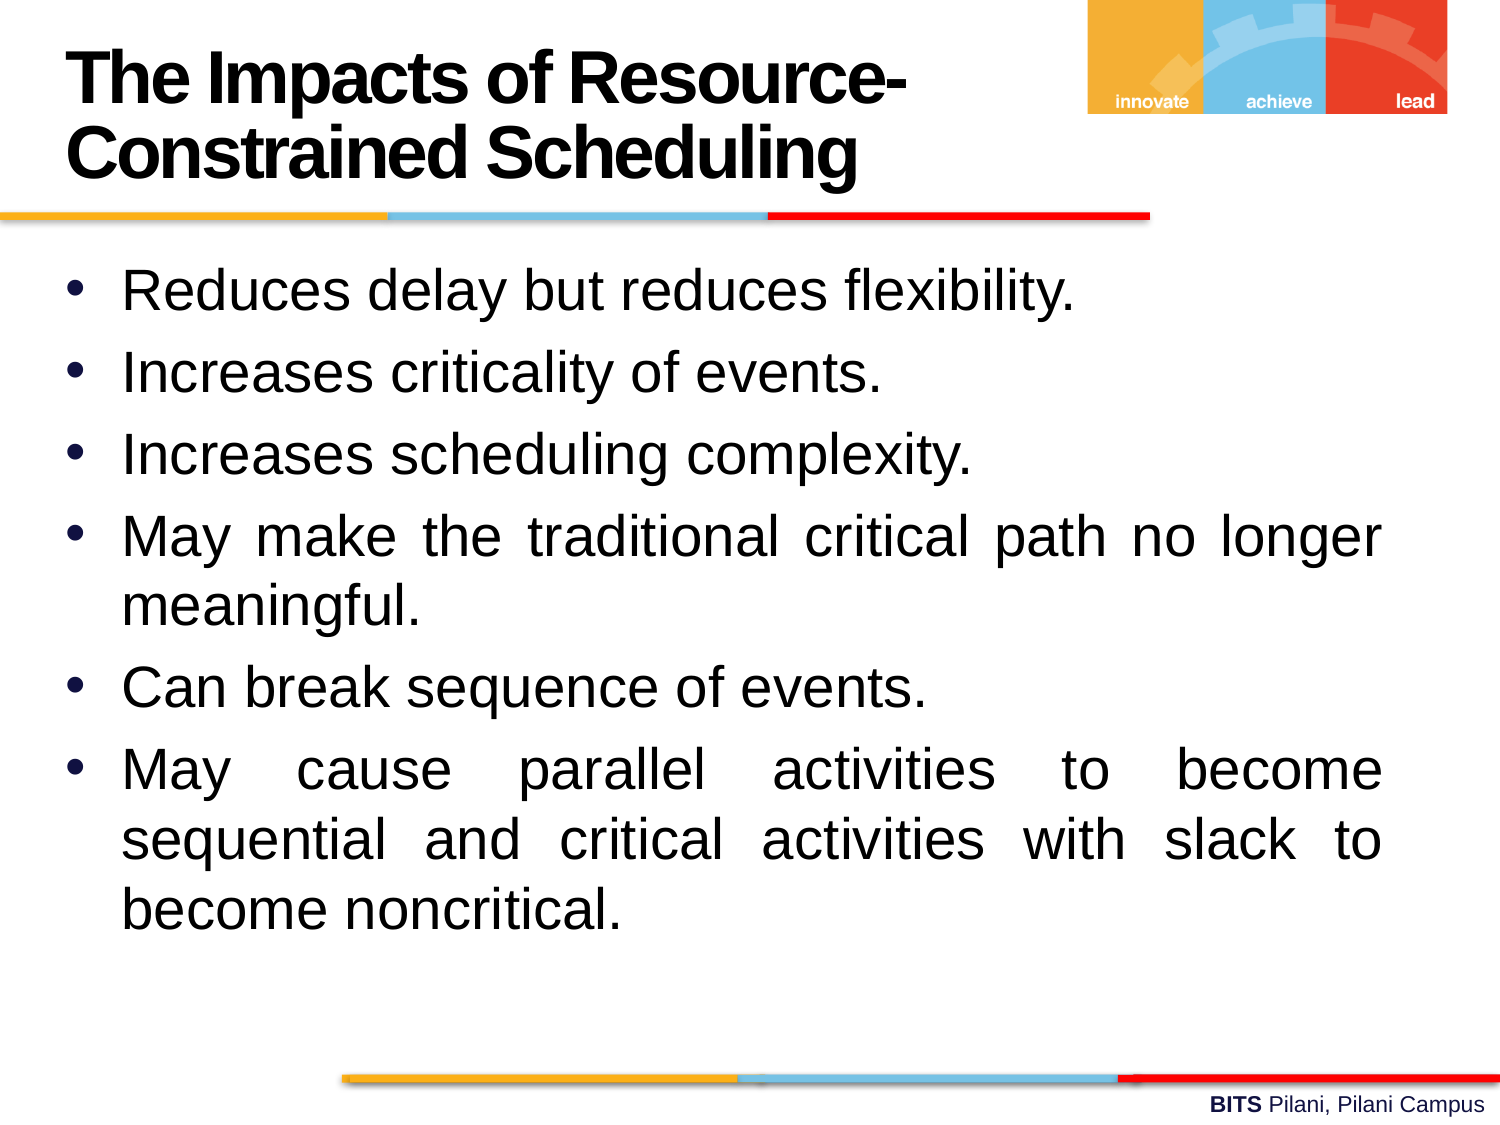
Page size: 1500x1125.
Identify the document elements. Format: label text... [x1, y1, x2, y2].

list The Impacts of Resource-Constrained Scheduling [50, 24, 1088, 213]
picture [1087, 0, 1448, 114]
list Reduces delay but reduces flexibility. Increases criticality of events. Increases scheduling complexity. May make the traditional critical path no longer meaningful. Can break sequence of events. May cause parallel activities to become sequential and critical activities with slack to become noncritical. [50, 245, 1400, 988]
